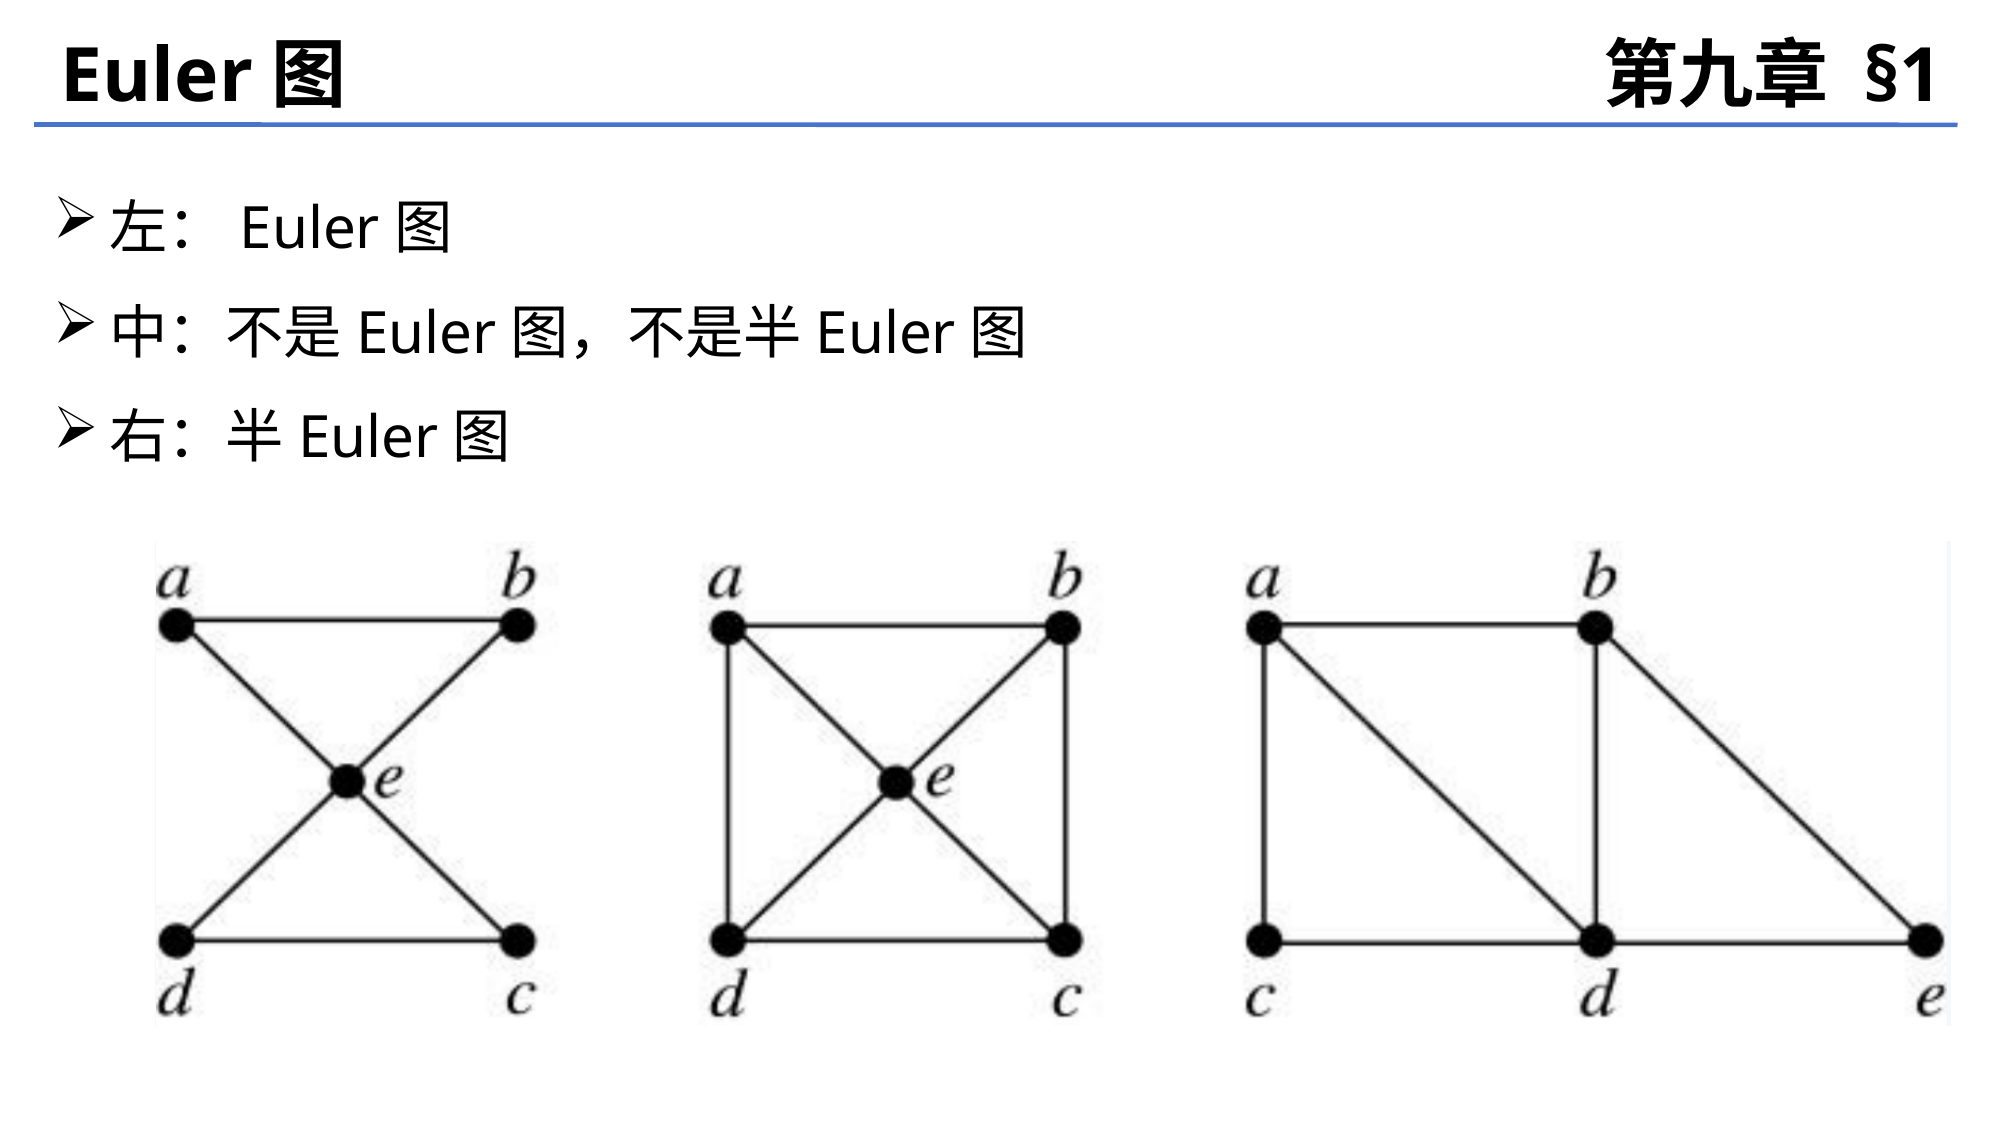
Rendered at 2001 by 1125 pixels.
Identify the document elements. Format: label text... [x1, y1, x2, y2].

text_box 左：Euler图 中：不是Euler图，不是半Euler图 右：半Euler图 [38, 147, 1951, 1065]
text_box 第九章 §1 [1576, 19, 1958, 124]
picture [154, 540, 1951, 1026]
text_box Euler图 [46, 18, 932, 124]
